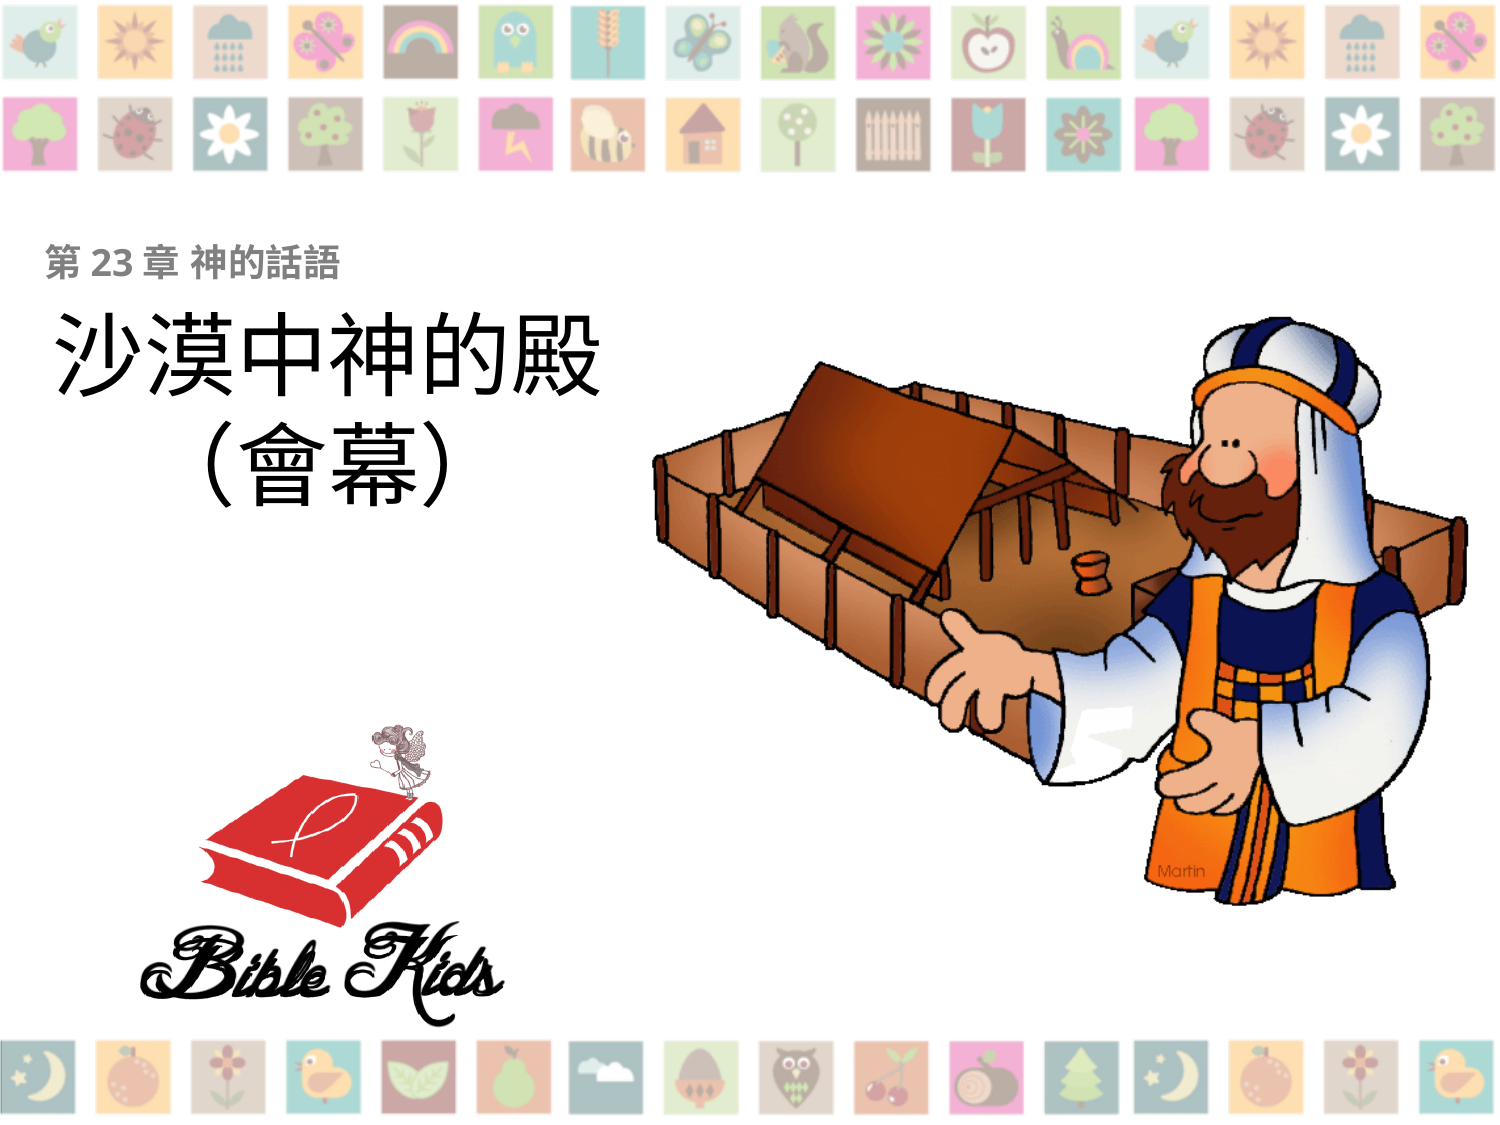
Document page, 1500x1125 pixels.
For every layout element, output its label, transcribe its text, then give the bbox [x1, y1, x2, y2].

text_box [0, 3, 1500, 181]
text_box 第23章 神的話語 [29, 231, 514, 290]
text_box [0, 1028, 1500, 1118]
picture [634, 300, 1484, 923]
picture [115, 692, 542, 1056]
text_box 沙漠中神的殿（會幕） [5, 290, 651, 526]
